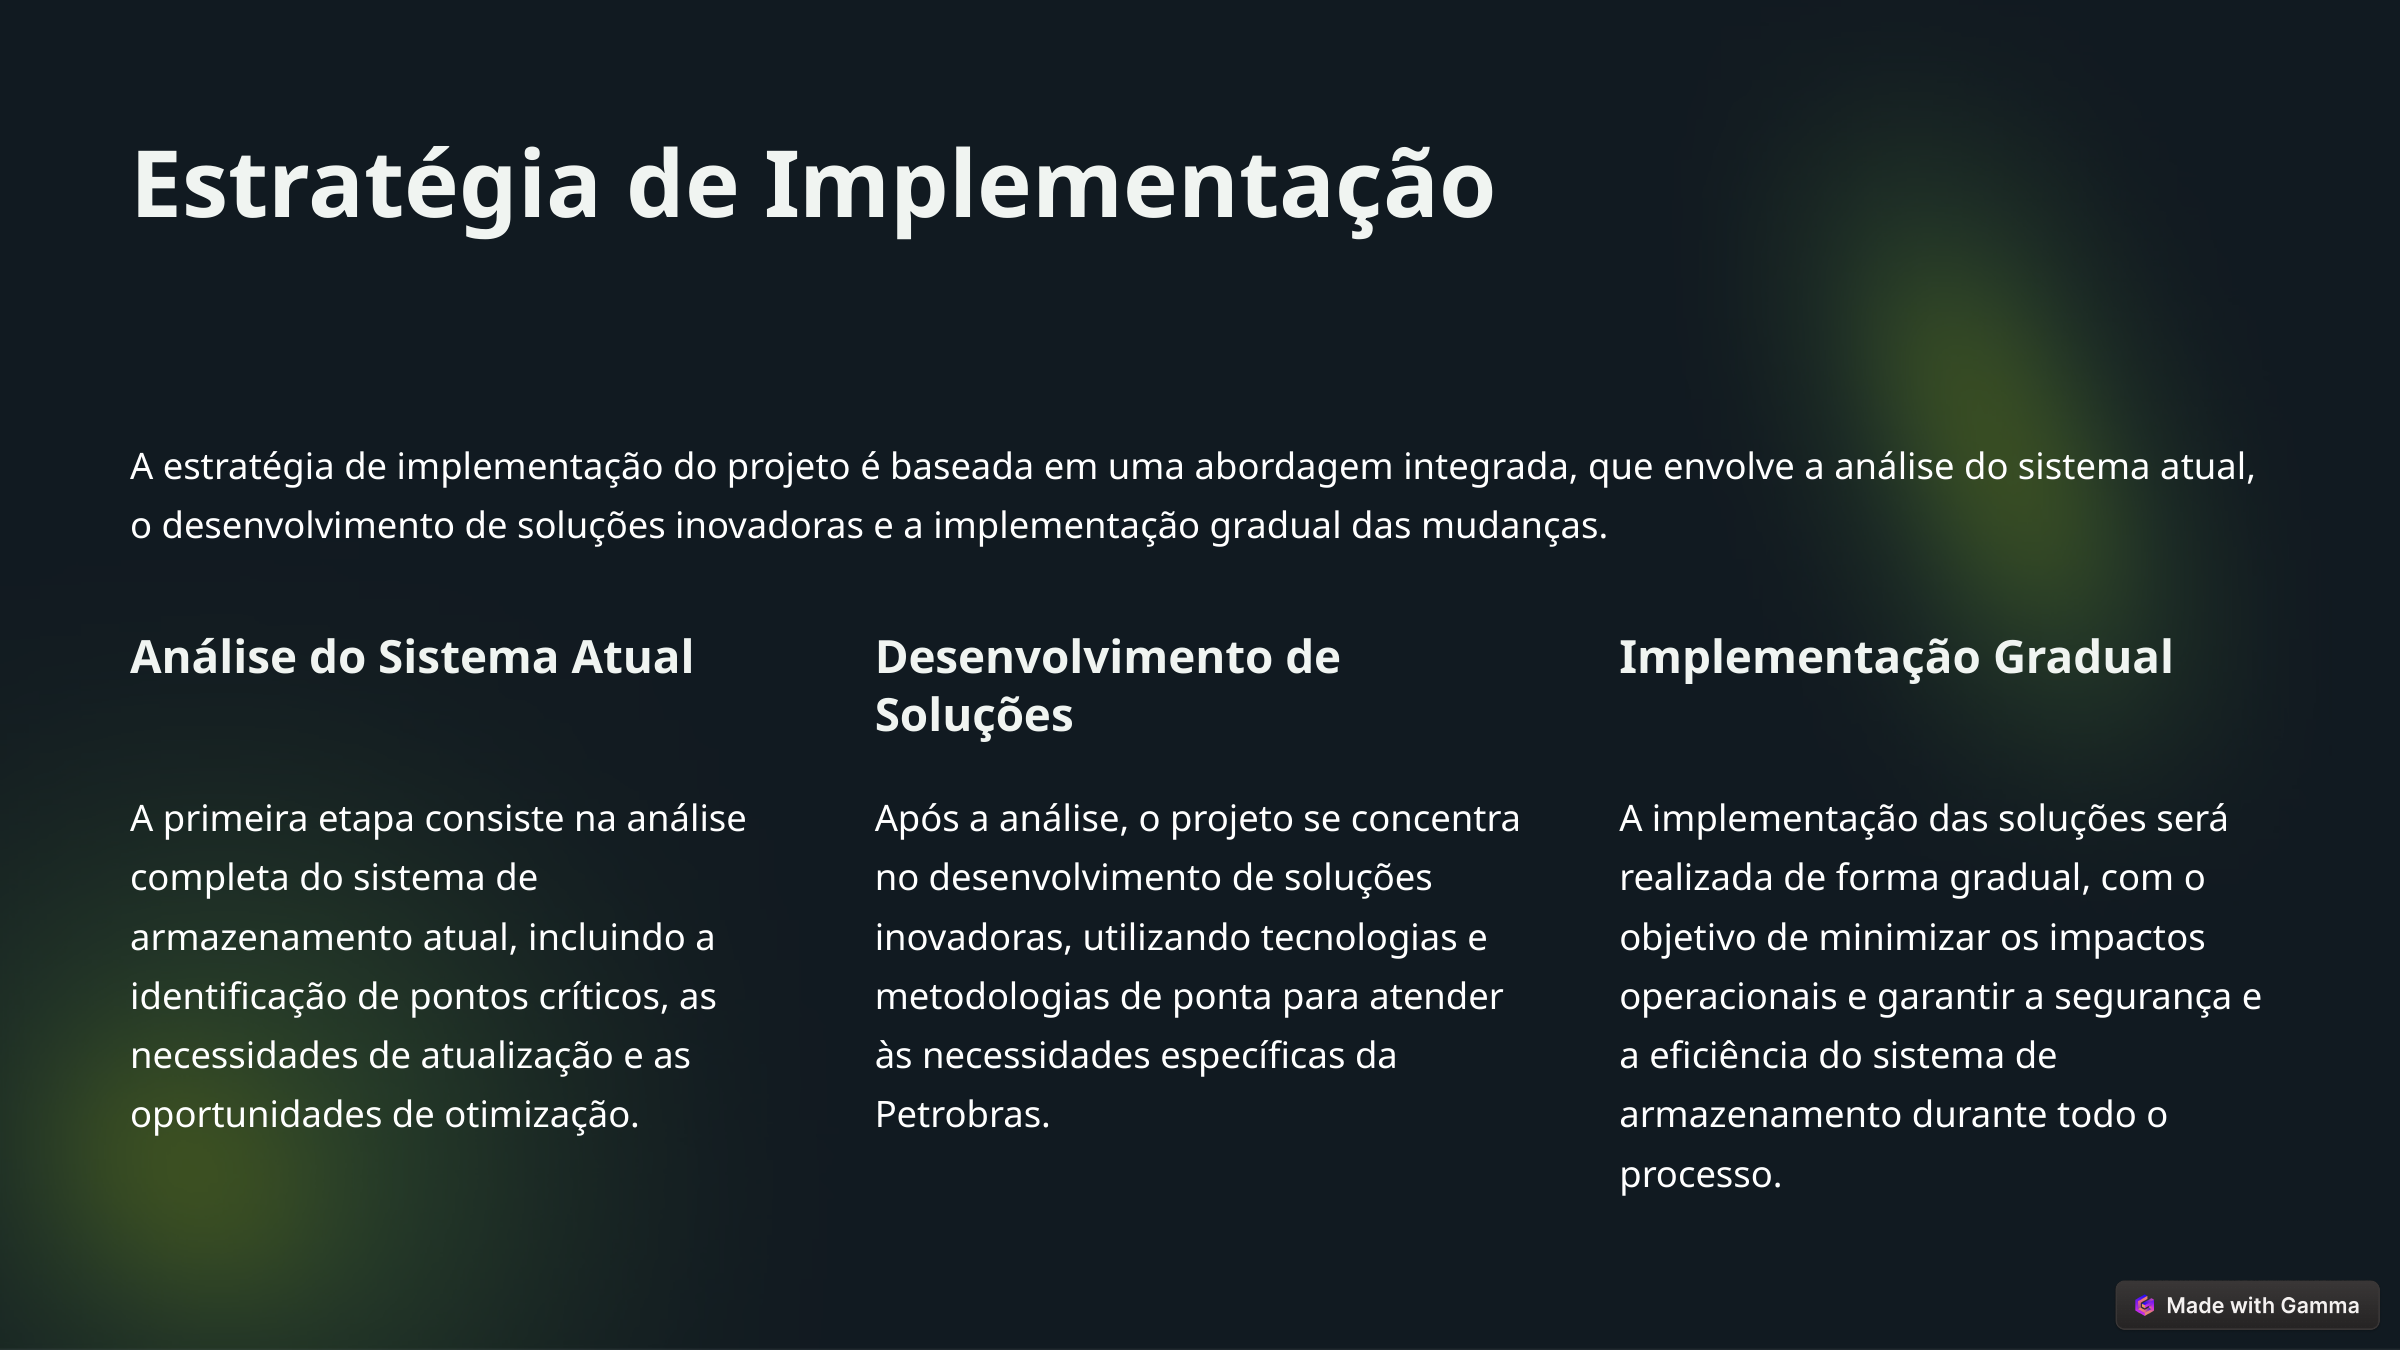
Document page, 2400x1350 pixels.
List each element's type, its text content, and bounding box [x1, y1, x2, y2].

text_box Desenvolvimento de Soluções [874, 625, 1528, 742]
text_box Análise do Sistema Atual [130, 625, 783, 742]
picture [2106, 1271, 2389, 1339]
text_box A primeira etapa consiste na análise completa do sistema de armazenamento atual, incluindo a identificação de pontos críticos, as necessidades de atualização e as oportunidades de otimização. [130, 779, 783, 1137]
text_box A implementação das soluções será realizada de forma gradual, com o objetivo de minimizar os impactos operacionais e garantir a segurança e a eficiência do sistema de armazenamento durante todo o processo. [1619, 779, 2272, 1196]
text_box Implementação Gradual [1619, 625, 2272, 742]
text_box A estratégia de implementação do projeto é baseada em uma abordagem integrada, que envolve a análise do sistema atual, o desenvolvimento de soluções inovadoras e a implementação gradual das mudanças. [130, 427, 2270, 547]
text_box Após a análise, o projeto se concentra no desenvolvimento de soluções inovadoras, utilizando tecnologias e metodologias de ponta para atender às necessidades específicas da Petrobras. [874, 779, 1528, 1077]
text_box Estratégia de Implementação [130, 120, 2270, 354]
